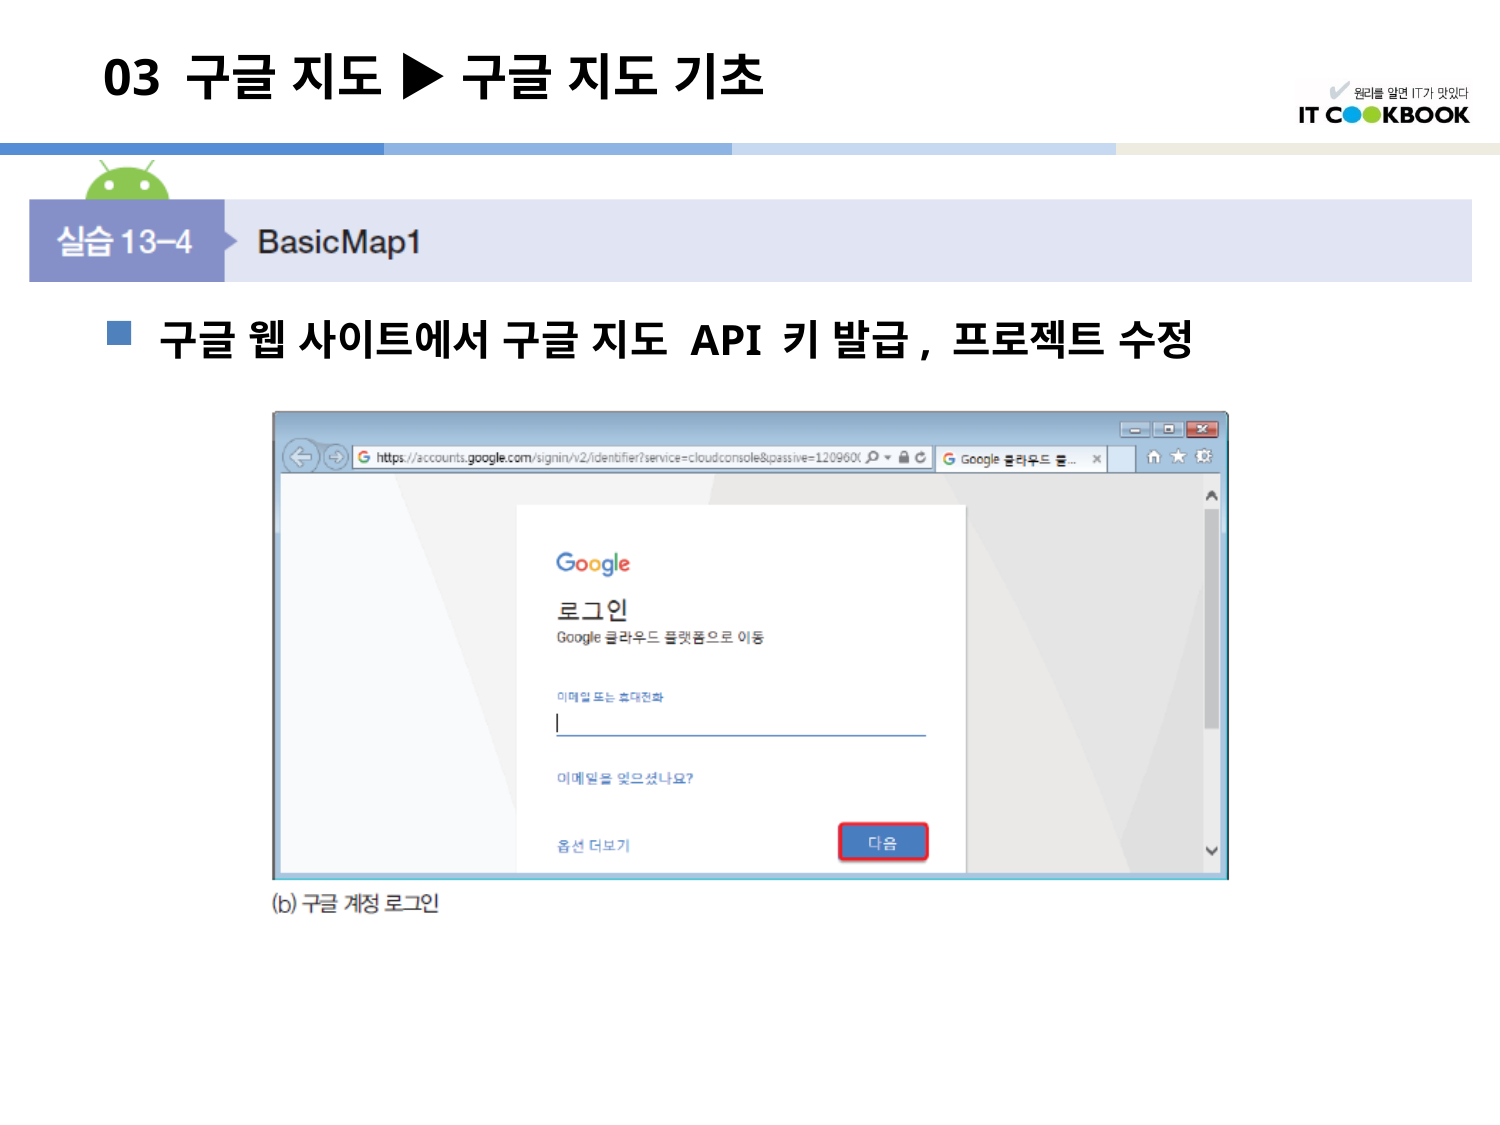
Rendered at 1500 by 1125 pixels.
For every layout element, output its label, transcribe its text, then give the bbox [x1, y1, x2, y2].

title 03 구글 지도 ▶ 구글 지도 기초 [88, 30, 1330, 121]
picture [1295, 78, 1473, 125]
list 구글 웹 사이트에서 구글 지도 API 키 발급, 프로젝트 수정 [88, 290, 1436, 1083]
picture [27, 160, 1473, 282]
picture [261, 396, 1239, 921]
